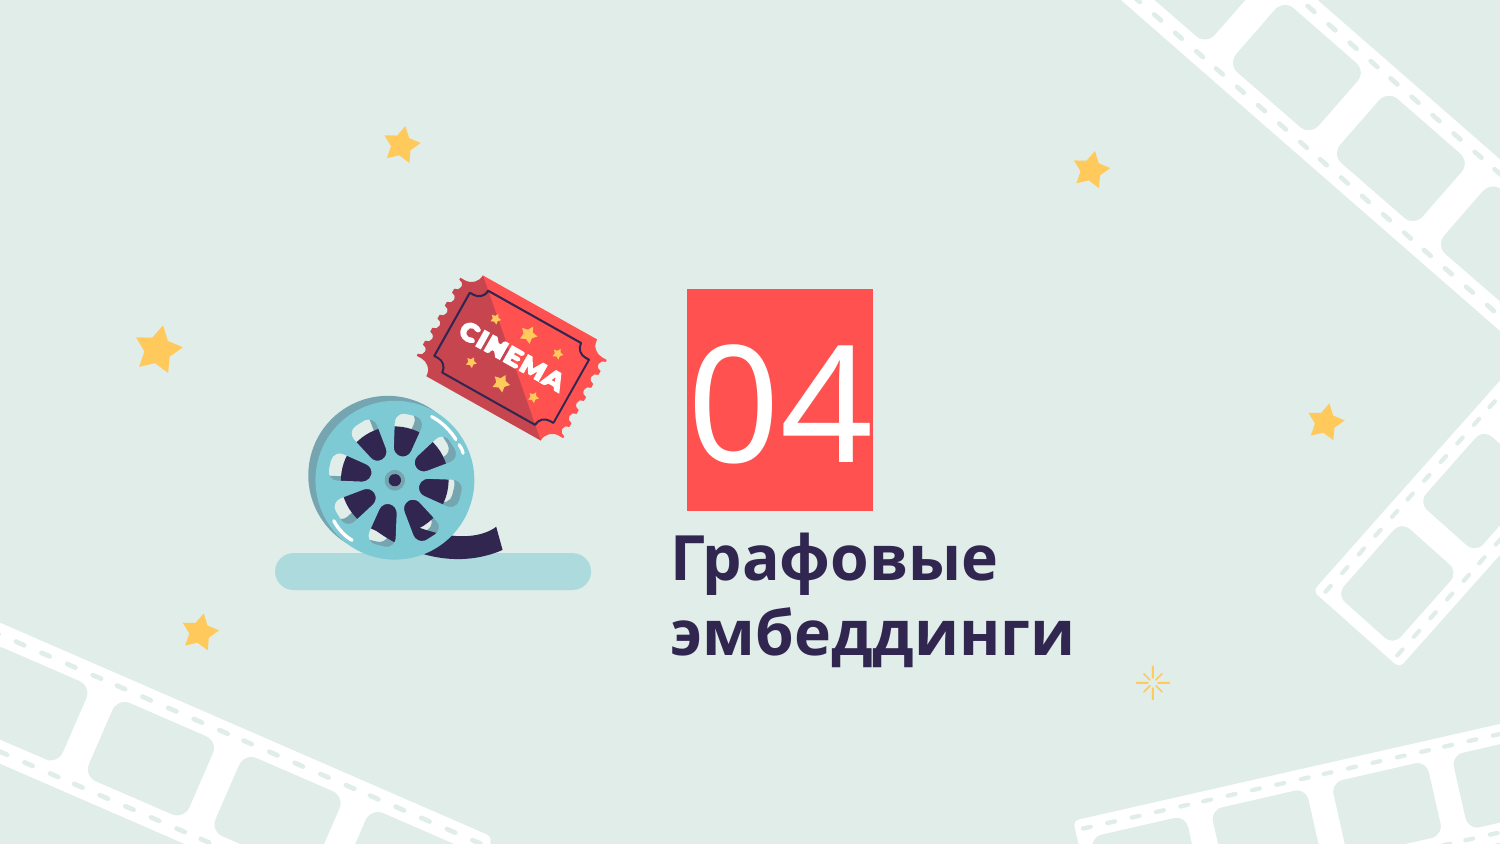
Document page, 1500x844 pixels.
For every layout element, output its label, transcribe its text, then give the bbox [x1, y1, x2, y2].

title 04 [672, 310, 938, 486]
text_box [1074, 151, 1111, 189]
title Графовые эмбеддинги [655, 503, 1334, 611]
text_box [275, 553, 300, 591]
text_box [490, 553, 592, 591]
text_box [384, 126, 421, 163]
text_box [1308, 403, 1345, 441]
text_box [136, 325, 183, 373]
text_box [418, 268, 605, 448]
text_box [302, 393, 489, 585]
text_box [1135, 665, 1171, 701]
text_box [182, 613, 220, 651]
